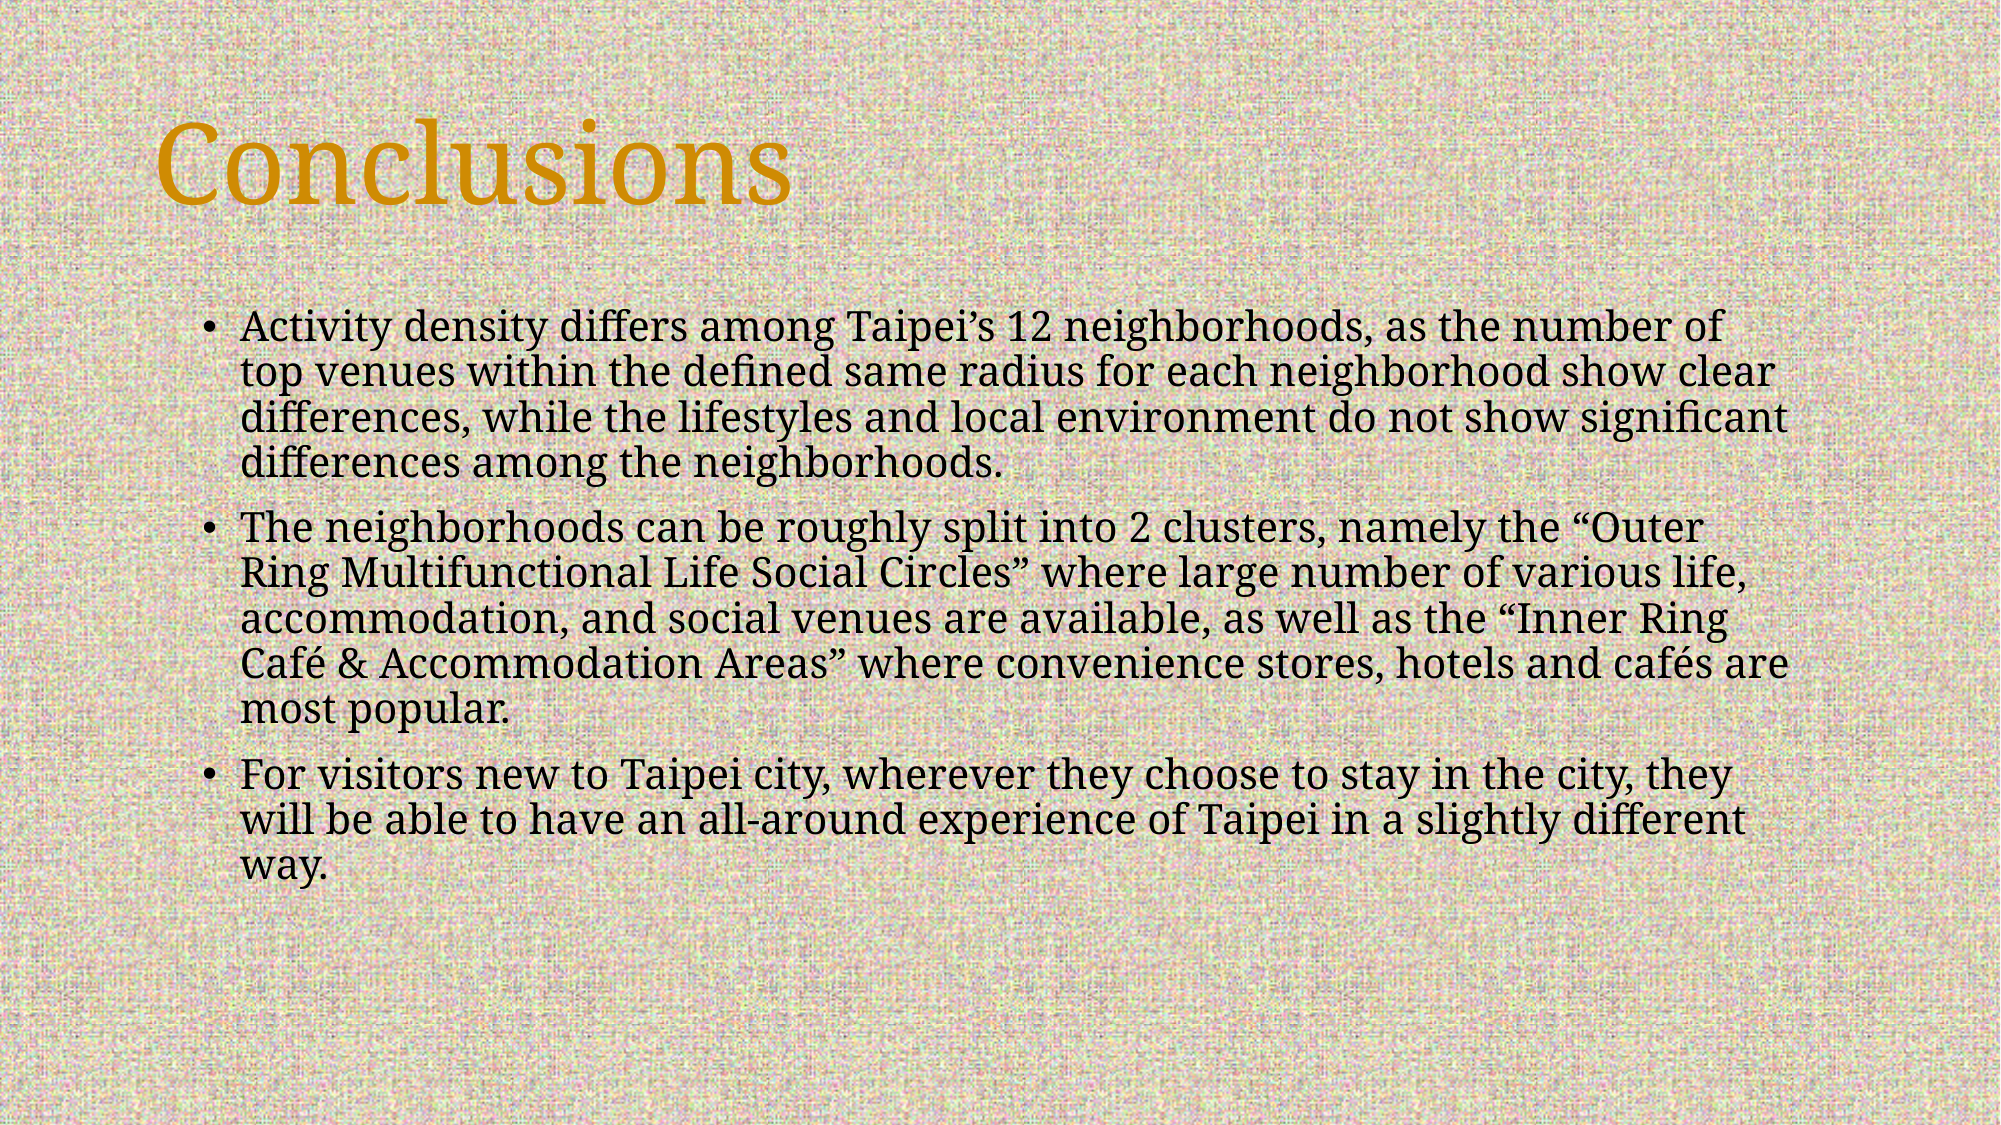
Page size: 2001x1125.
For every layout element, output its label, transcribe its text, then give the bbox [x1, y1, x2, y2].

picture [0, 0, 2001, 1125]
title Conclusions [137, 59, 1863, 278]
list Activity density differs among Taipei’s 12 neighborhoods, as the number of top venues within the defined same radius for each neighborhood show clear differences, while the lifestyles and local environment do not show significant differences among the neighborhoods. The neighborhoods can be roughly split into 2 clusters, namely the “Outer Ring Multifunctional Life Social Circles” where large number of various life, accommodation, and social venues are available, as well as the “Inner Ring Café & Accommodation Areas” where convenience stores, hotels and cafés are most popular. For visitors new to Taipei city, wherever they choose to stay in the city, they will be able to have an all-around experience of Taipei in a slightly different way. [187, 298, 1813, 1049]
